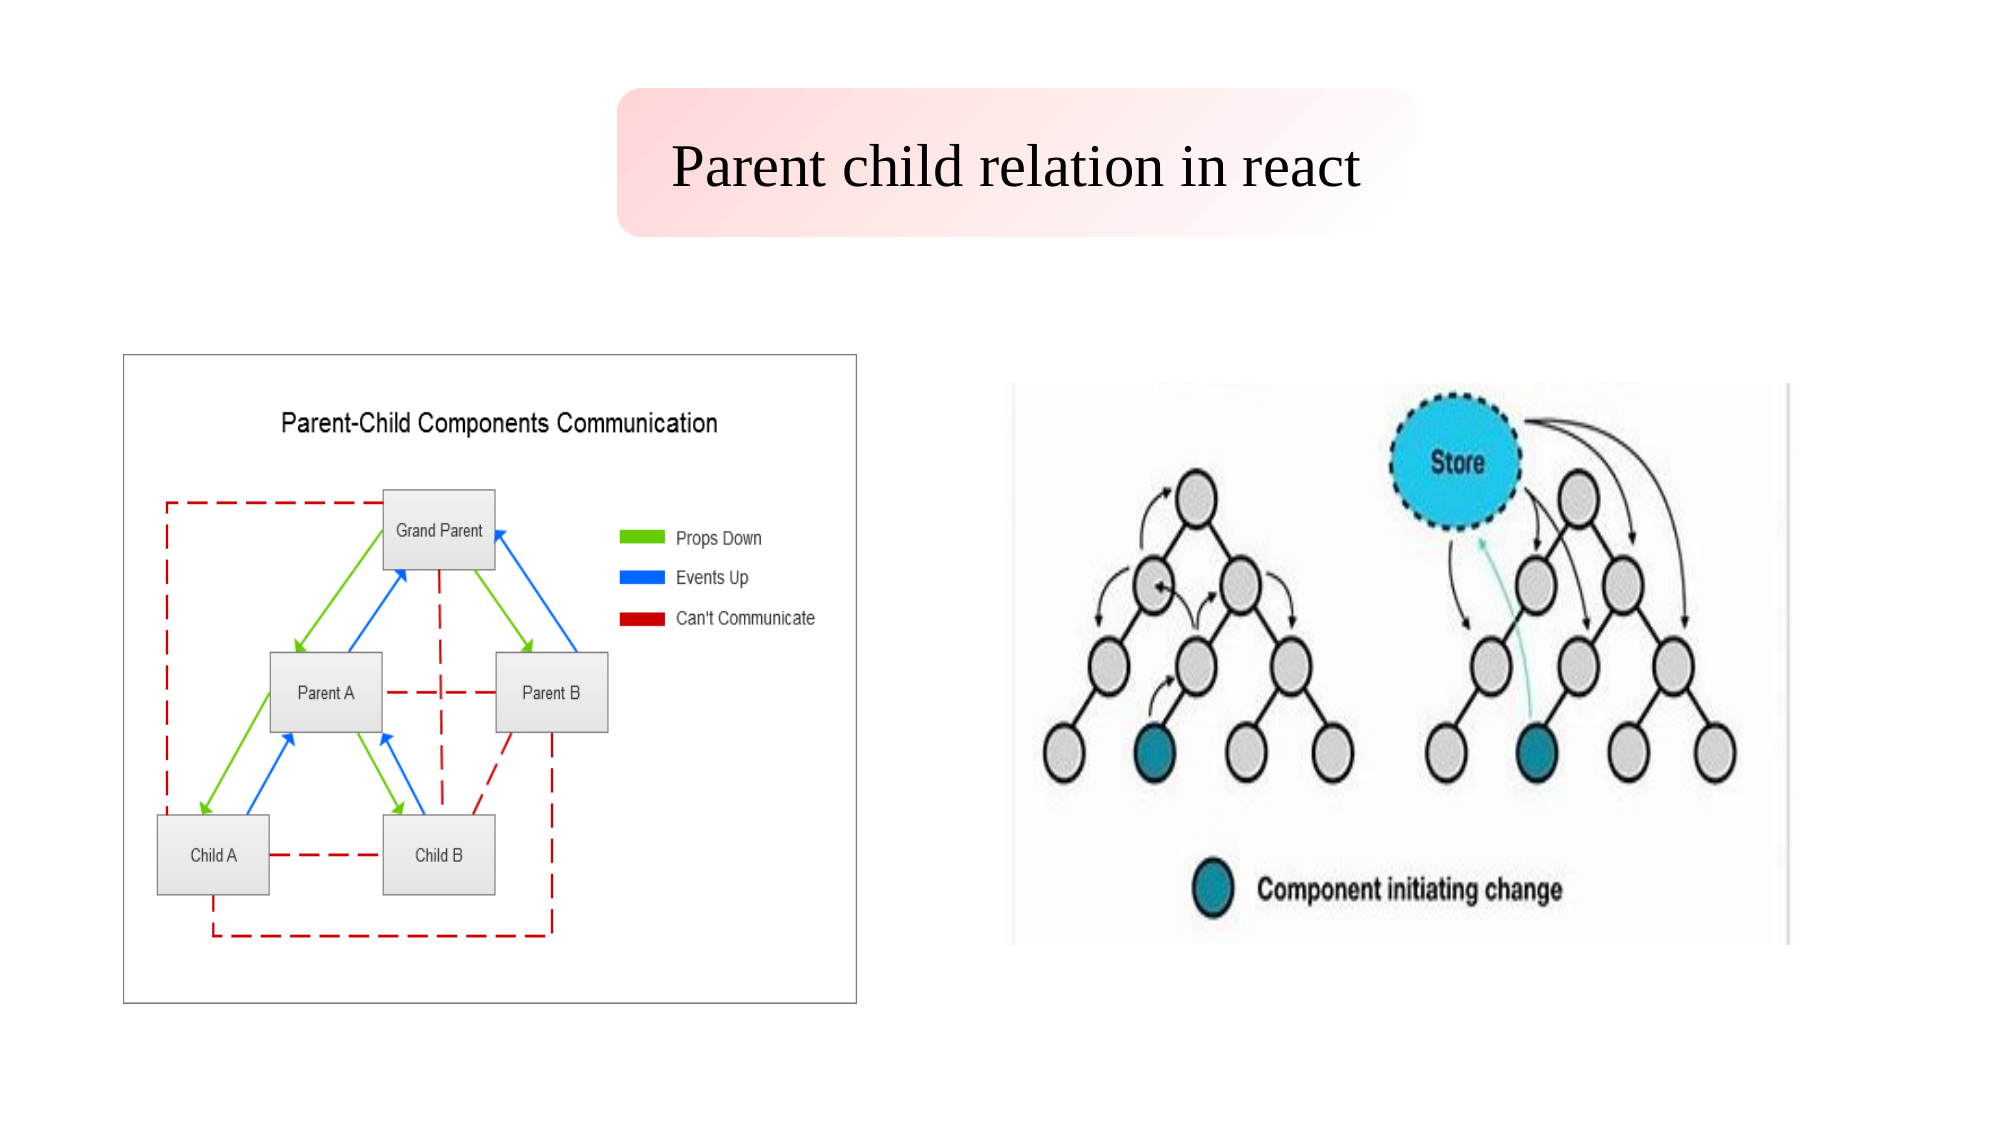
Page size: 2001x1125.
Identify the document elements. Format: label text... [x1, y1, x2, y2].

picture [1003, 383, 1801, 946]
picture [123, 354, 857, 1005]
text_box Parent child relation in react [617, 88, 1417, 237]
